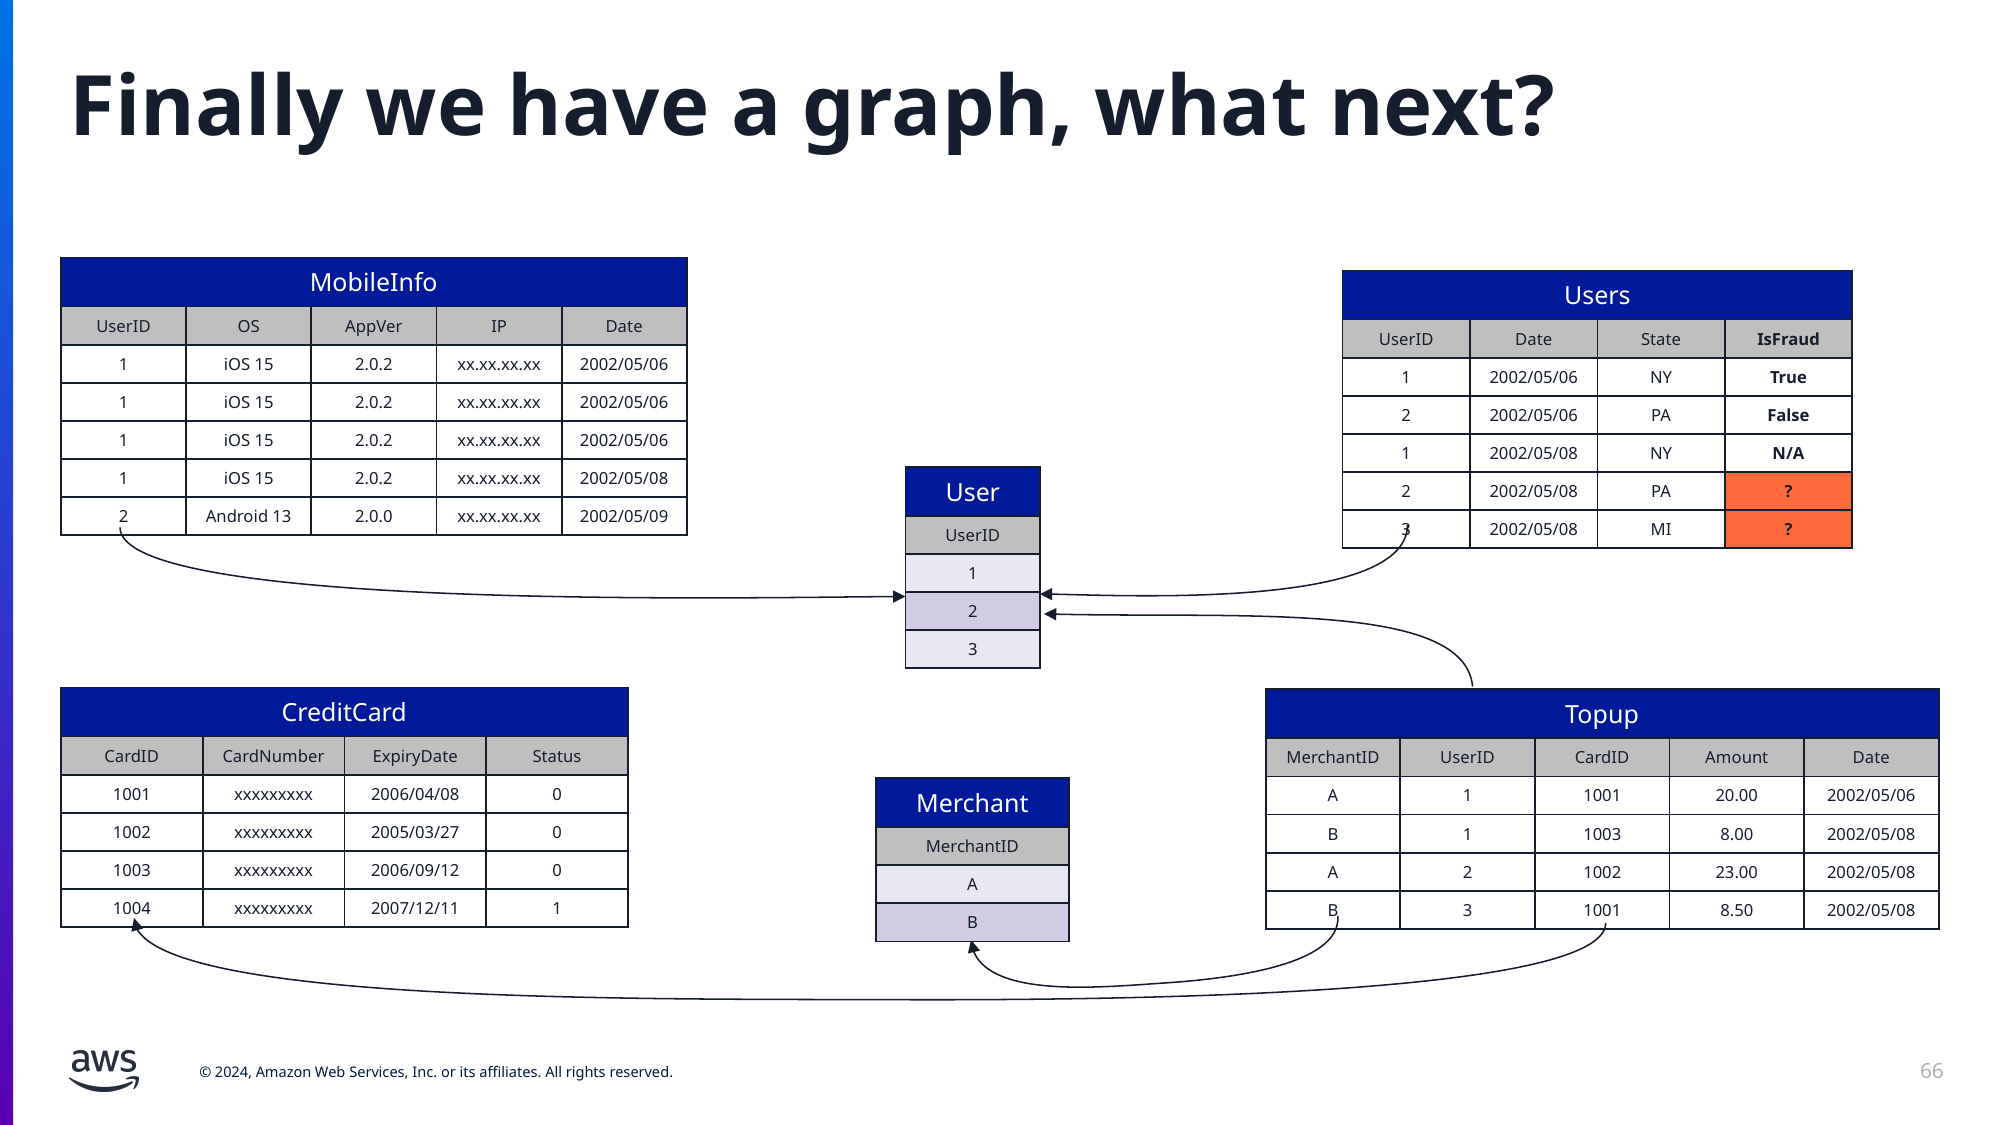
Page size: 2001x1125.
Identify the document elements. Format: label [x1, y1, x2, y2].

table_cell [437, 307, 561, 344]
table_cell [1536, 854, 1669, 890]
table_cell [563, 498, 686, 534]
table_cell [906, 517, 1039, 553]
table_cell [1805, 854, 1938, 890]
table_cell [1267, 777, 1399, 814]
table_cell [312, 498, 436, 534]
table_cell [1726, 511, 1851, 547]
table_header [62, 258, 686, 306]
table_cell [1598, 473, 1724, 509]
table_header [906, 468, 1039, 515]
table_cell [487, 776, 627, 812]
table_cell [563, 384, 686, 420]
table_cell [1267, 739, 1399, 776]
table_cell [563, 346, 686, 382]
table_header [1267, 690, 1938, 737]
table_cell [62, 890, 202, 926]
text_box [1043, 608, 1473, 687]
table_cell [563, 422, 686, 458]
text_box [119, 527, 905, 603]
table_cell [312, 346, 436, 382]
table_cell [62, 814, 202, 850]
picture [69, 1050, 139, 1092]
table_cell [437, 460, 561, 496]
table_cell [1471, 397, 1597, 433]
table_cell [1726, 359, 1851, 395]
table_cell [1401, 777, 1534, 814]
table_cell [312, 307, 436, 344]
table_cell [1267, 854, 1399, 890]
table_cell [487, 852, 627, 888]
table_cell [487, 737, 627, 774]
table_cell [877, 904, 1068, 941]
table_cell [62, 776, 202, 812]
table_cell [62, 422, 185, 458]
text_box [131, 915, 1606, 1000]
table_cell [877, 866, 1068, 902]
table_cell [437, 384, 561, 420]
table_cell [563, 460, 686, 496]
table_cell [187, 422, 310, 458]
table_cell [1598, 511, 1724, 547]
table_cell [1670, 777, 1803, 814]
table_cell [1670, 854, 1803, 890]
table_cell [62, 384, 185, 420]
table_cell [187, 384, 310, 420]
table_cell [1343, 435, 1469, 471]
table_cell [187, 346, 310, 382]
table_cell [204, 737, 344, 774]
table_header [877, 779, 1068, 826]
table_cell [187, 498, 310, 534]
table_cell [1805, 777, 1938, 814]
table_cell [487, 814, 627, 850]
table_cell [487, 890, 627, 919]
table_cell [1598, 435, 1724, 471]
table_header [1343, 271, 1851, 319]
table_cell [1267, 815, 1399, 852]
table_cell [345, 776, 485, 812]
table_cell [1267, 892, 1399, 922]
table_cell [1343, 320, 1469, 357]
table_cell [1471, 473, 1597, 509]
table_cell [1670, 739, 1803, 776]
table_cell [312, 422, 436, 458]
table_cell [1343, 359, 1469, 395]
table_cell [62, 852, 202, 888]
table_cell [204, 890, 344, 918]
table_cell [1805, 739, 1938, 776]
title [69, 56, 1944, 163]
table_cell [1401, 892, 1534, 922]
table_cell [187, 307, 310, 344]
table_cell [437, 346, 561, 382]
table_cell [1471, 435, 1597, 471]
table_cell [1726, 473, 1851, 509]
table_cell [1805, 892, 1938, 928]
table_cell [62, 307, 185, 344]
table_cell [1401, 815, 1534, 852]
table_cell [1471, 359, 1597, 395]
table_cell [1536, 739, 1669, 776]
table_cell [204, 814, 344, 850]
table_cell [312, 384, 436, 420]
text_box [1041, 524, 1408, 601]
table_cell [1343, 473, 1469, 509]
table_cell [1726, 435, 1851, 471]
table_cell [345, 814, 485, 850]
table_cell [312, 460, 436, 496]
table_cell [345, 852, 485, 888]
table_cell [906, 631, 1039, 667]
slide_number [1493, 1041, 1944, 1102]
table_cell [1726, 397, 1851, 433]
table_cell [1536, 815, 1669, 852]
table_cell [1471, 320, 1597, 357]
table_cell [1670, 892, 1803, 928]
table_cell [1343, 511, 1469, 547]
table_cell [906, 593, 1039, 629]
table_cell [1401, 854, 1534, 890]
table_cell [563, 307, 686, 344]
table_cell [1471, 511, 1597, 547]
table_cell [1598, 397, 1724, 433]
table_cell [1805, 815, 1938, 852]
table_cell [906, 555, 1039, 591]
table_cell [345, 737, 485, 774]
table_cell [1536, 777, 1669, 814]
table_cell [1536, 892, 1669, 928]
table_cell [1401, 739, 1534, 776]
table_cell [62, 737, 202, 774]
table_cell [1598, 320, 1724, 357]
table_cell [1598, 359, 1724, 395]
table_cell [1343, 397, 1469, 433]
table_cell [187, 460, 310, 496]
table_cell [437, 498, 561, 534]
table_header [62, 688, 627, 736]
table_cell [877, 828, 1068, 864]
table_cell [437, 422, 561, 458]
table_cell [345, 890, 485, 919]
table_cell [204, 776, 344, 812]
table_cell [204, 852, 344, 888]
table_cell [62, 346, 185, 382]
table_cell [62, 498, 185, 534]
table_cell [1670, 815, 1803, 852]
table_cell [1726, 320, 1851, 357]
table_cell [62, 460, 185, 496]
